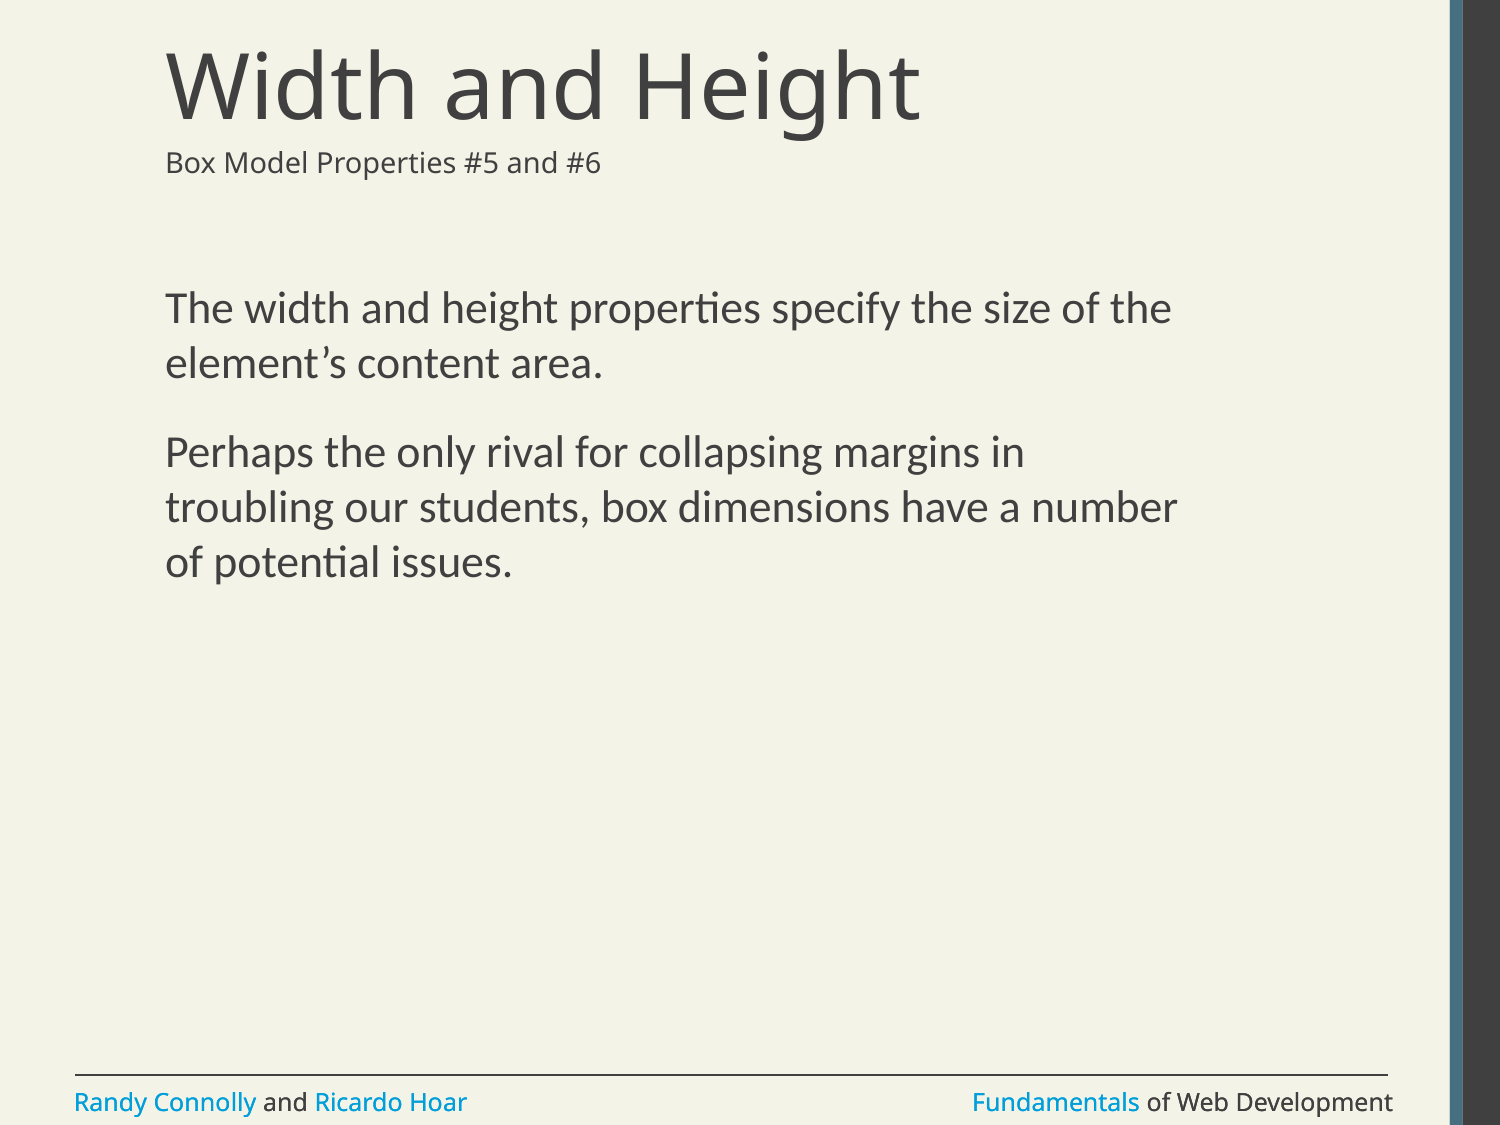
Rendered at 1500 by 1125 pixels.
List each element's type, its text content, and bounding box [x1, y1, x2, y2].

list Box Model Properties #5 and #6 [150, 137, 1200, 188]
list The width and height properties specify the size of the element’s content area. Perhaps the only rival for collapsing margins in troubling our students, box dimensions have a number of potential issues. [150, 270, 1200, 1013]
title Width and Height [150, 20, 1425, 188]
